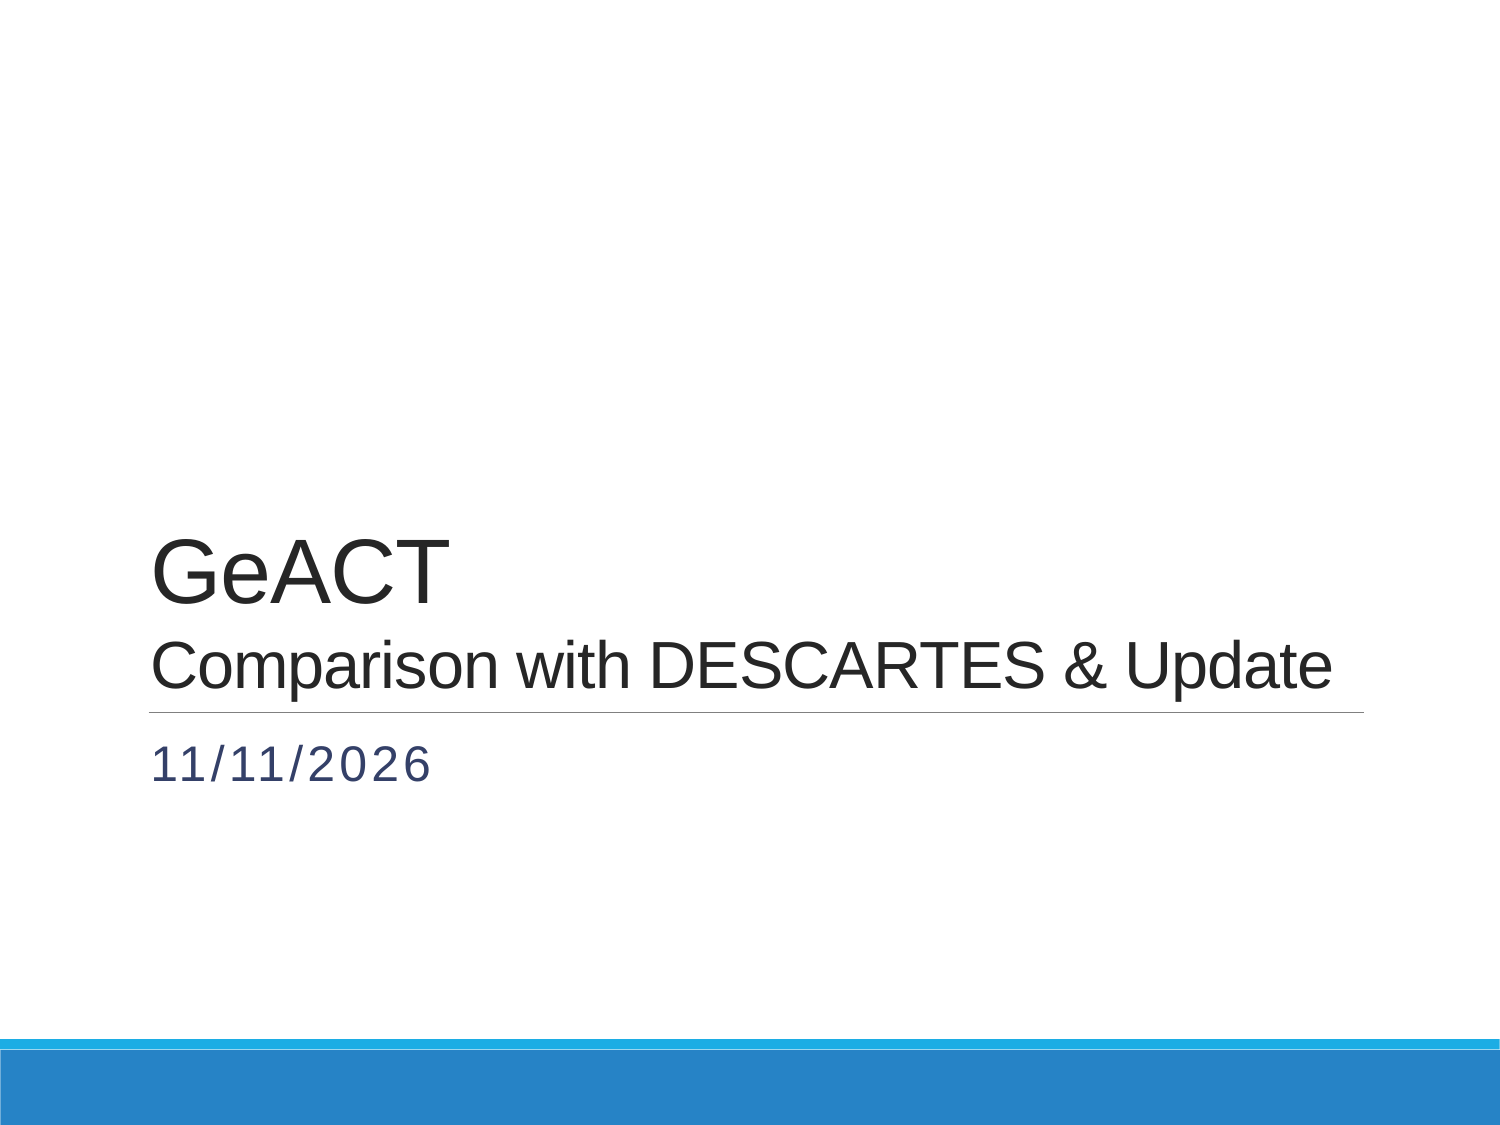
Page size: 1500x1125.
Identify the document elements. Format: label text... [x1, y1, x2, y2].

subtitle 11/21/2020 [135, 730, 1373, 919]
title GeACT Comparison with DESCARTES & Update [135, 124, 1373, 710]
